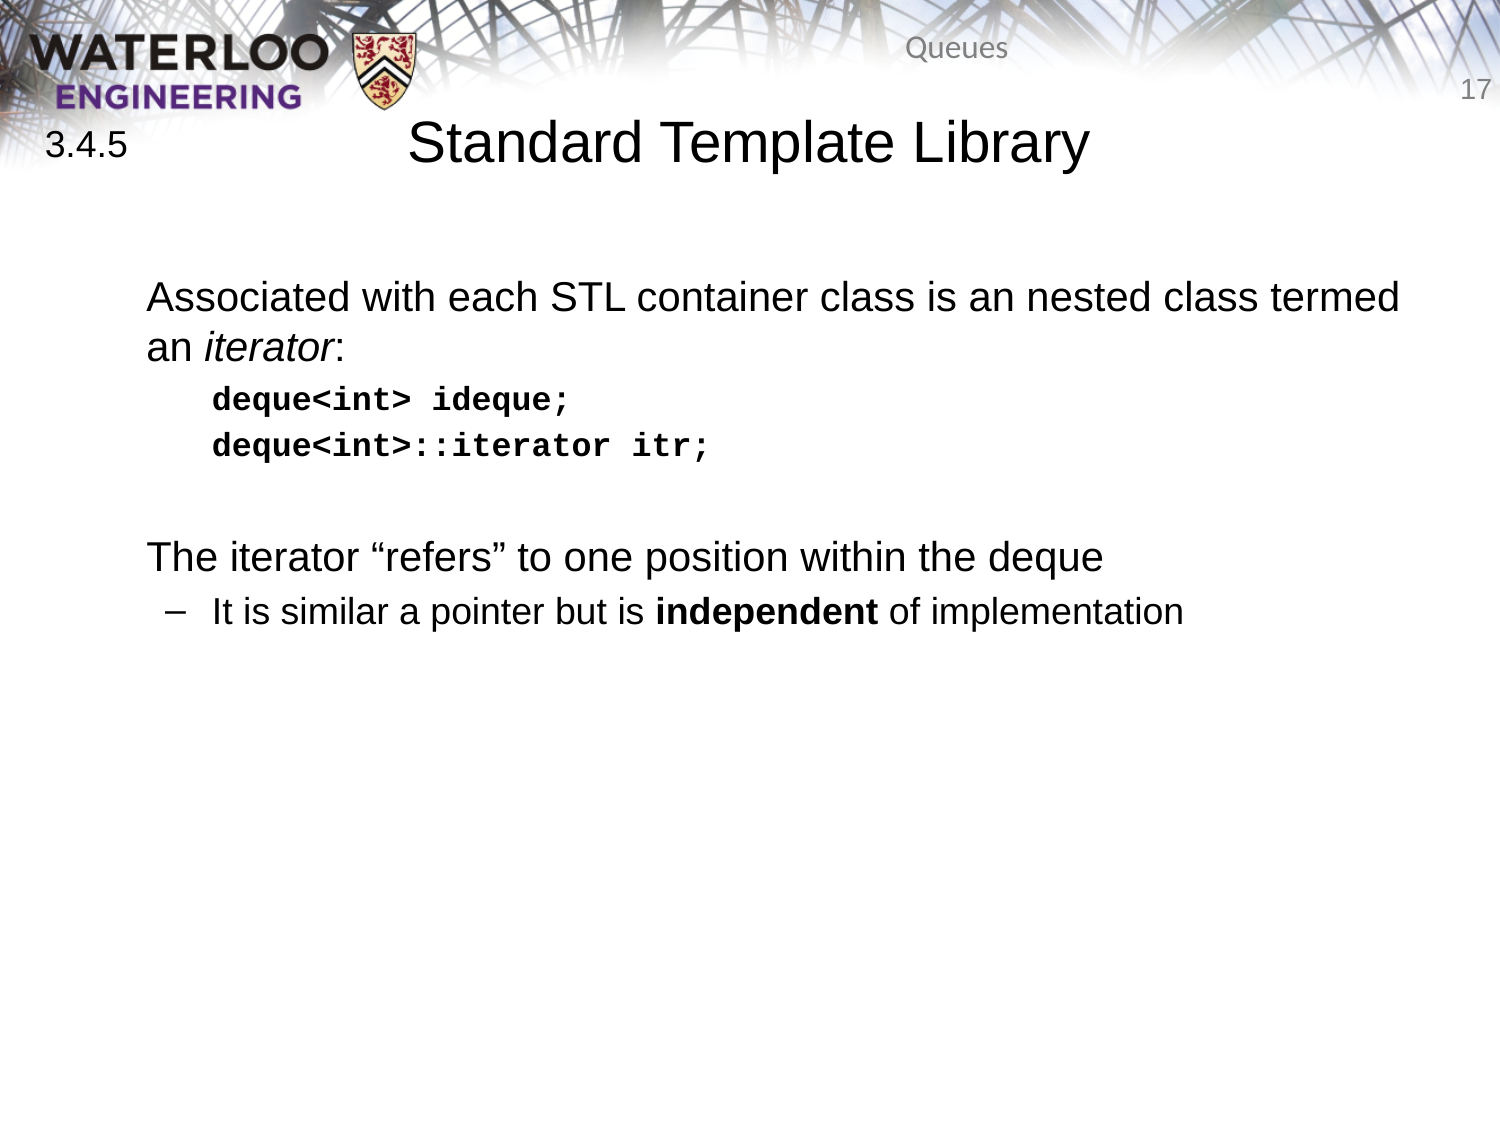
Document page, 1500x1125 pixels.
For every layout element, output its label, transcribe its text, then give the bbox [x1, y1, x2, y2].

list Associated with each STL container class is an nested class termed an iterator: deque<int> ideque; deque<int>::iterator itr; The iterator “refers” to one position within the deque It is similar a pointer but is independent of implementation [74, 262, 1426, 1006]
picture [0, 0, 1500, 1125]
title Standard Template Library [74, 44, 1426, 233]
text_box 3.4.5 [30, 112, 144, 172]
